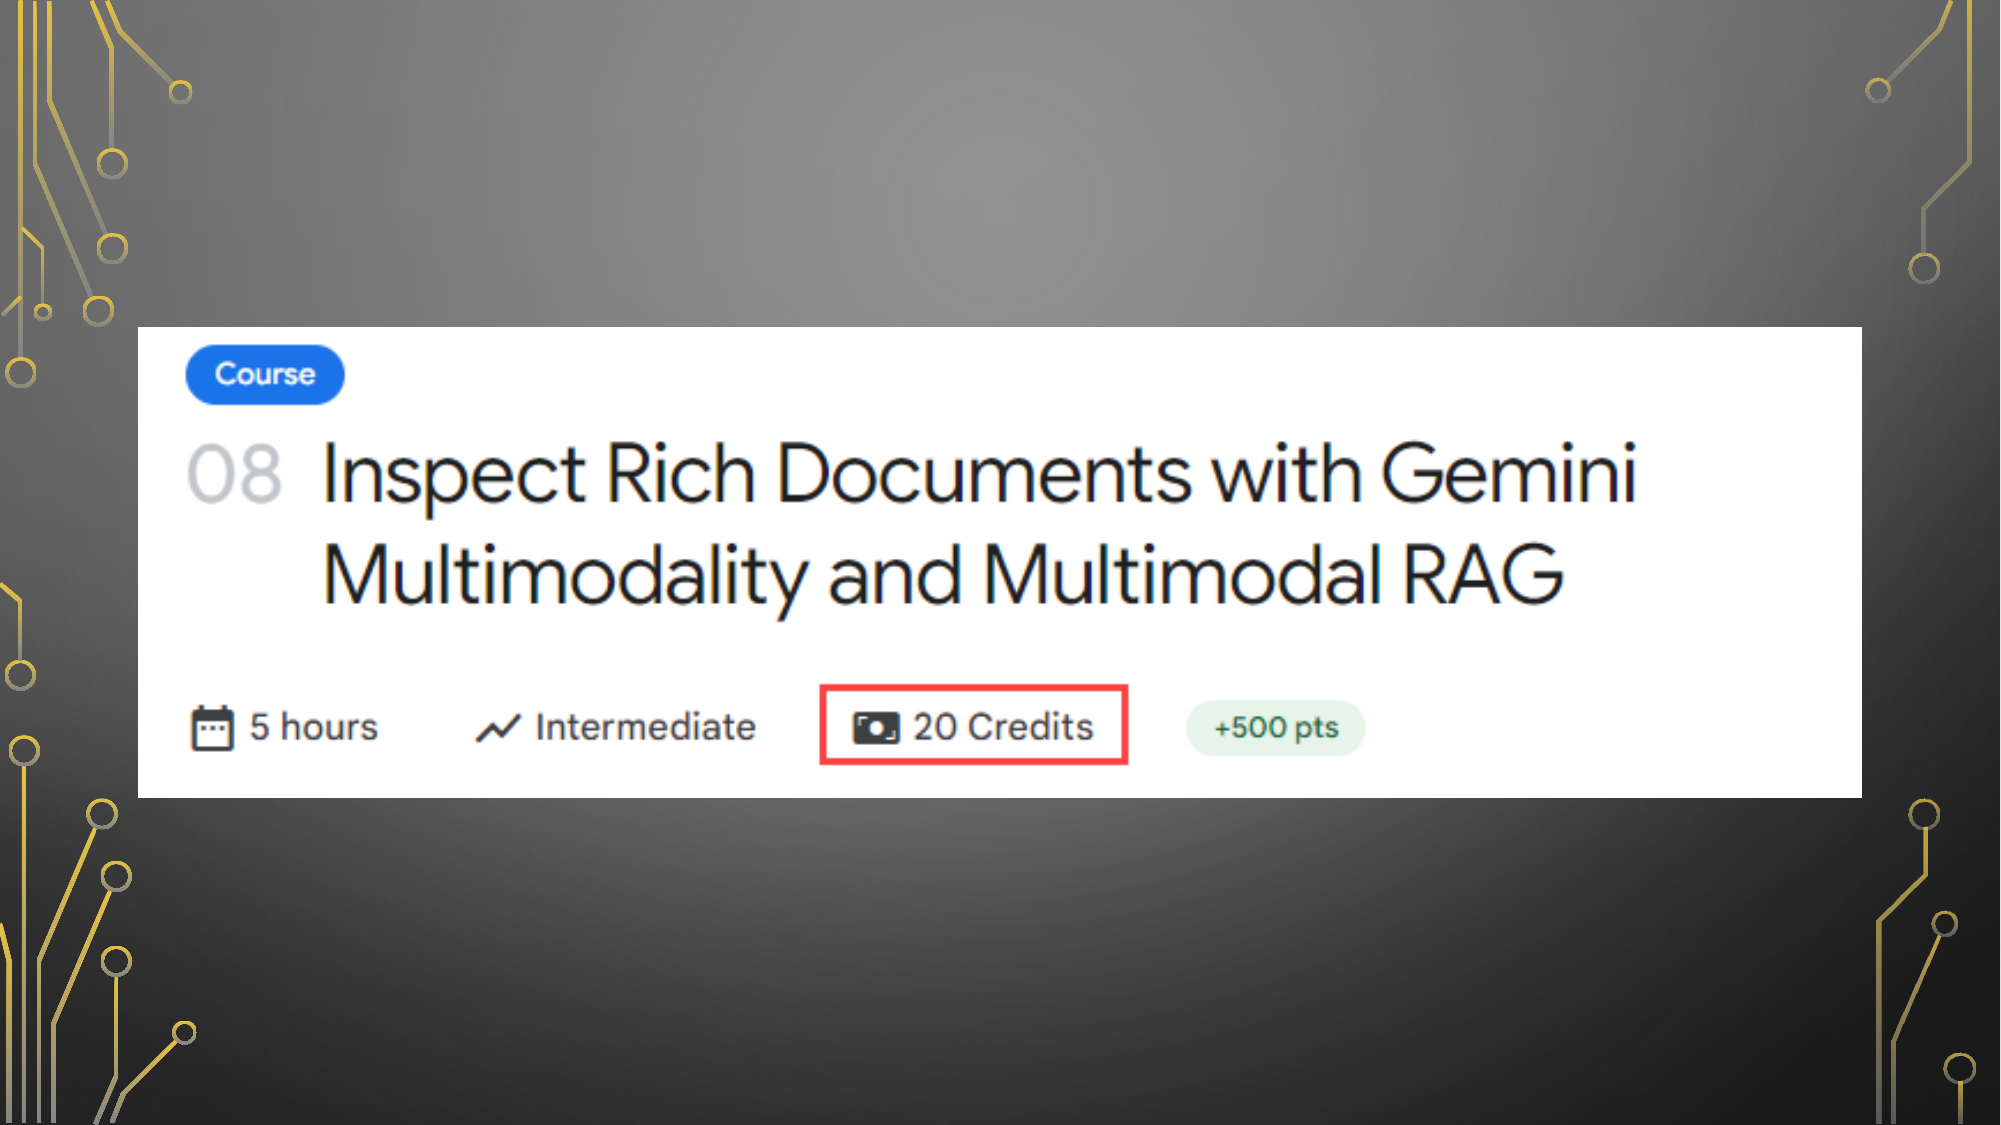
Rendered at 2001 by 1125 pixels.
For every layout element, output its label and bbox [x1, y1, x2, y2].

picture [138, 327, 1862, 798]
